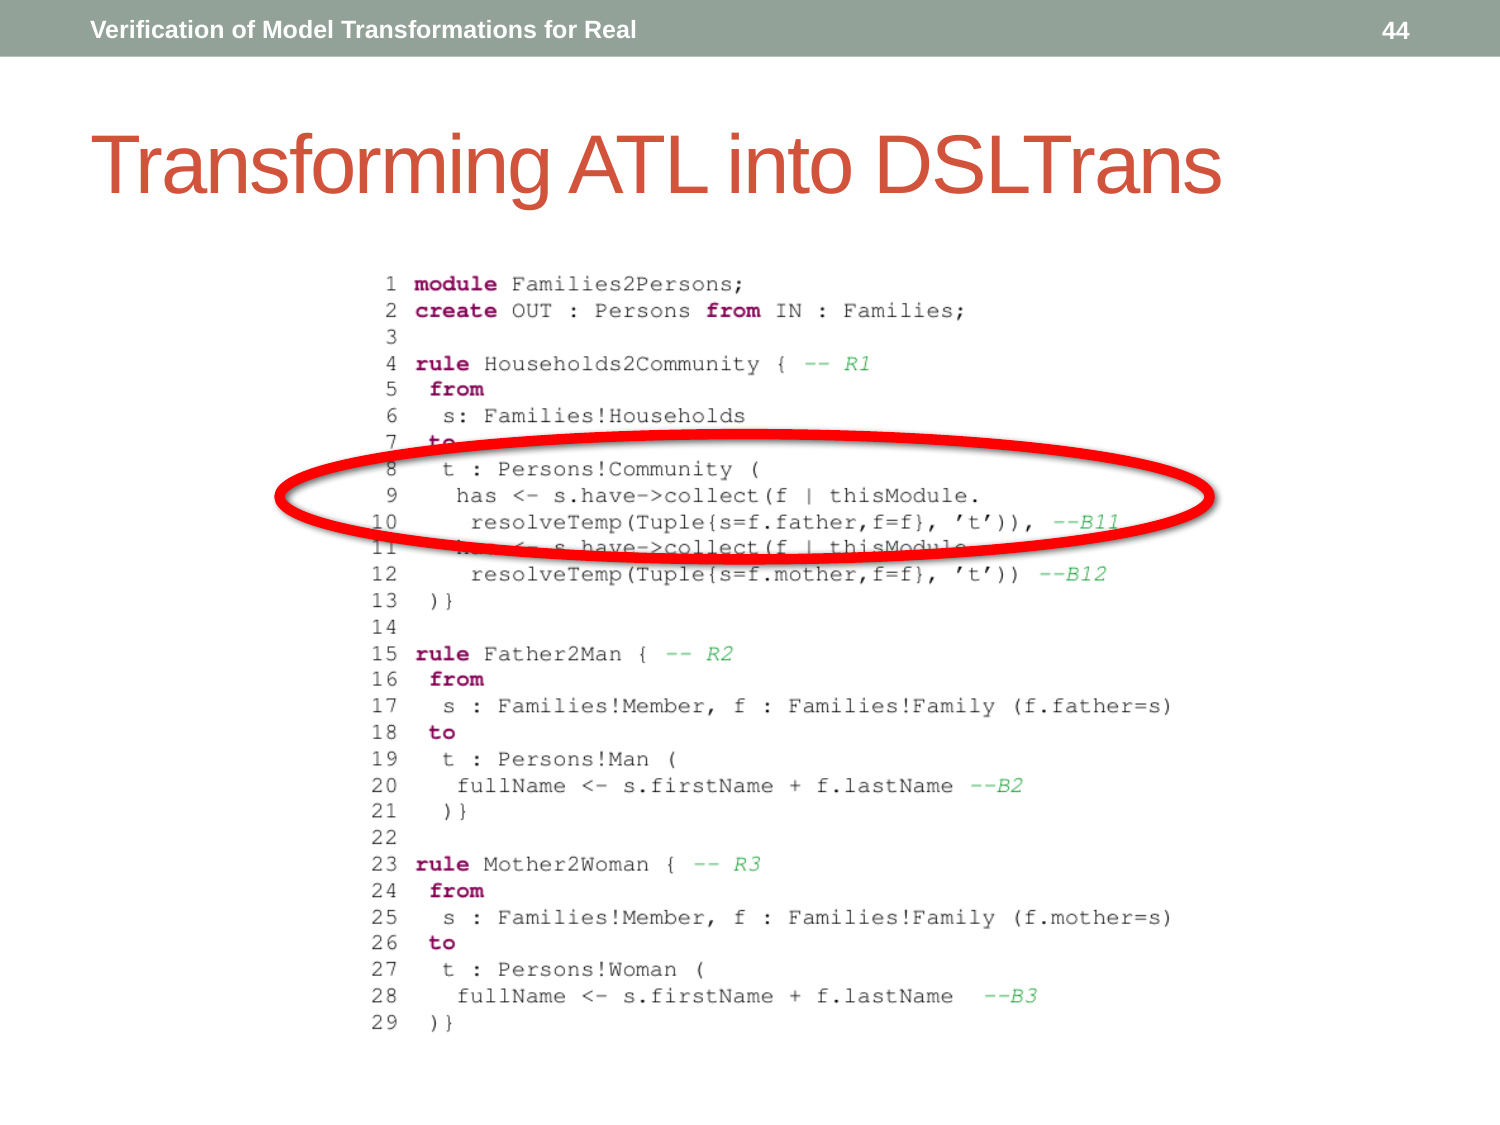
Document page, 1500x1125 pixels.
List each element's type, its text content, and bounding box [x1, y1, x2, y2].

text_box [1192, 478, 1211, 515]
title Transforming ATL into DSLTrans [75, 79, 1425, 242]
picture [364, 269, 1184, 1038]
slide_number 44 [1250, 2, 1425, 57]
text_box [278, 460, 362, 534]
